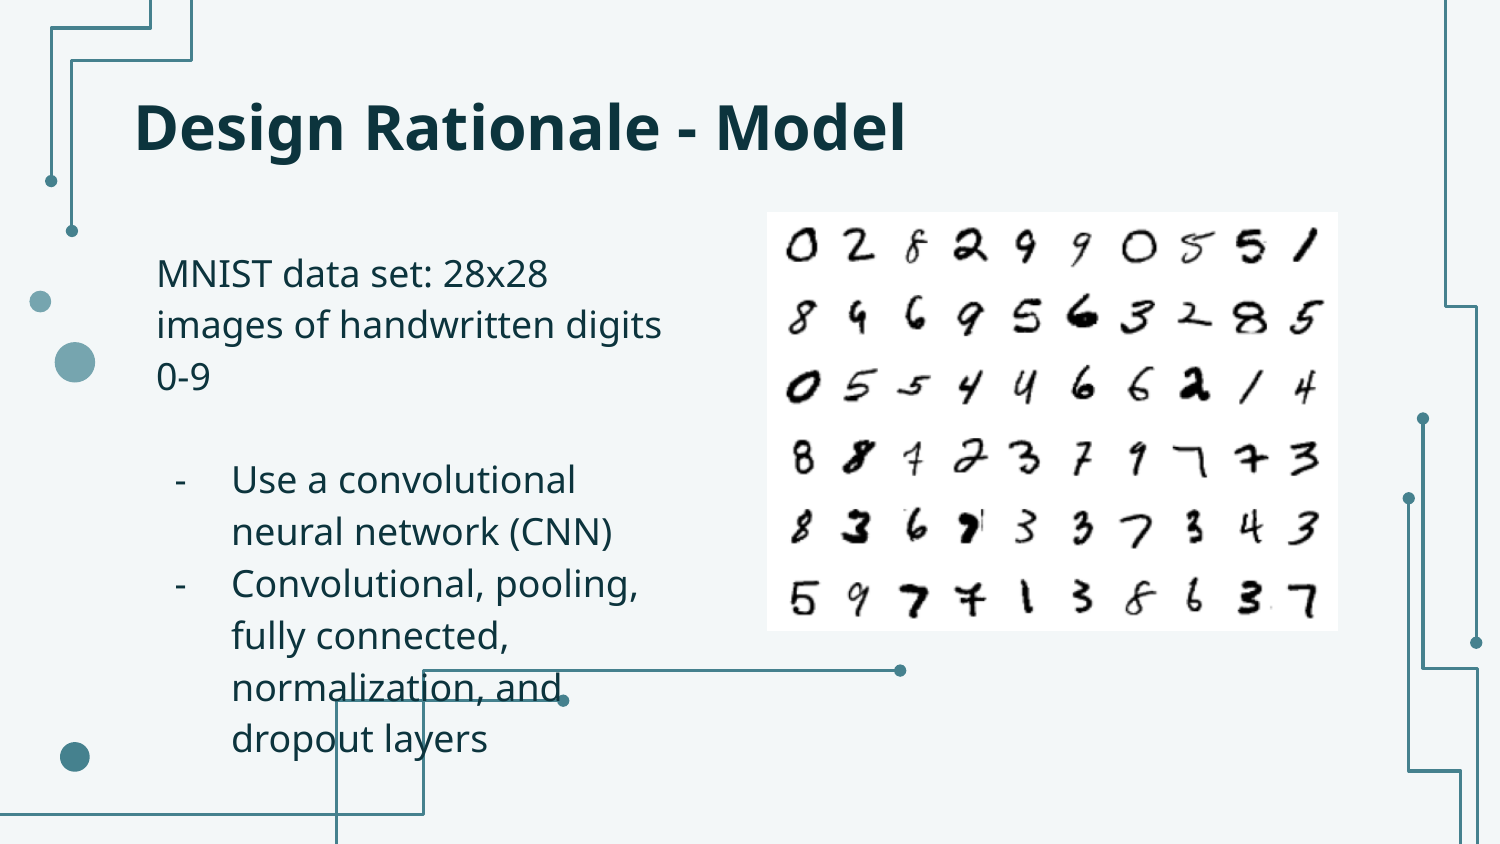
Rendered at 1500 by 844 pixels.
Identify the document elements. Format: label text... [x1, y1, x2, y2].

title Design Rationale - Model [118, 72, 1382, 167]
subtitle MNIST data set: 28x28 images of handwritten digits 0-9 Use a convolutional neural network (CNN) Convolutional, pooling, fully connected, normalization, and dropout layers [140, 227, 686, 685]
picture [767, 212, 1338, 632]
